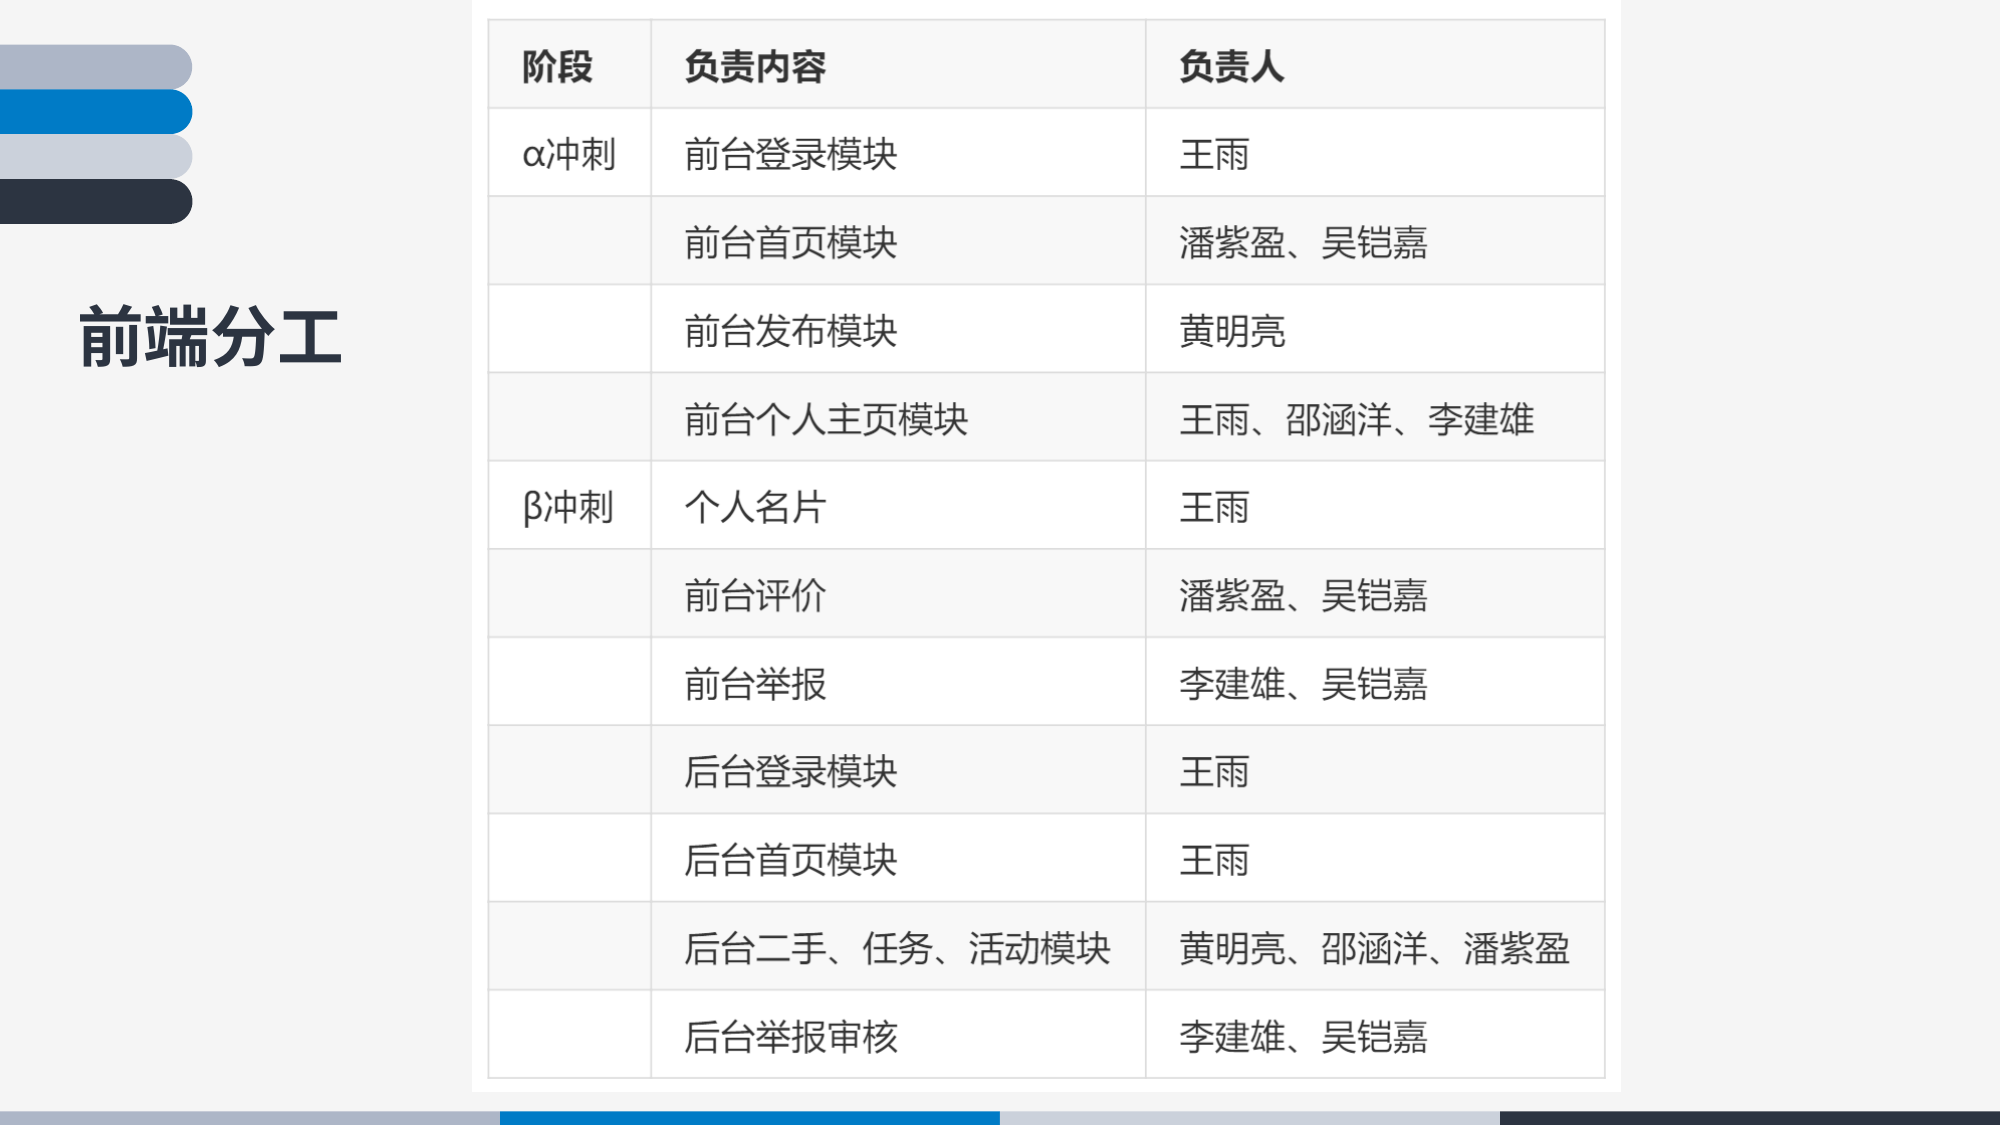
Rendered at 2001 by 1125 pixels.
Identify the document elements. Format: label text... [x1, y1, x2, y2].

text_box 前端分工 [62, 287, 360, 383]
picture [471, 0, 1621, 1092]
